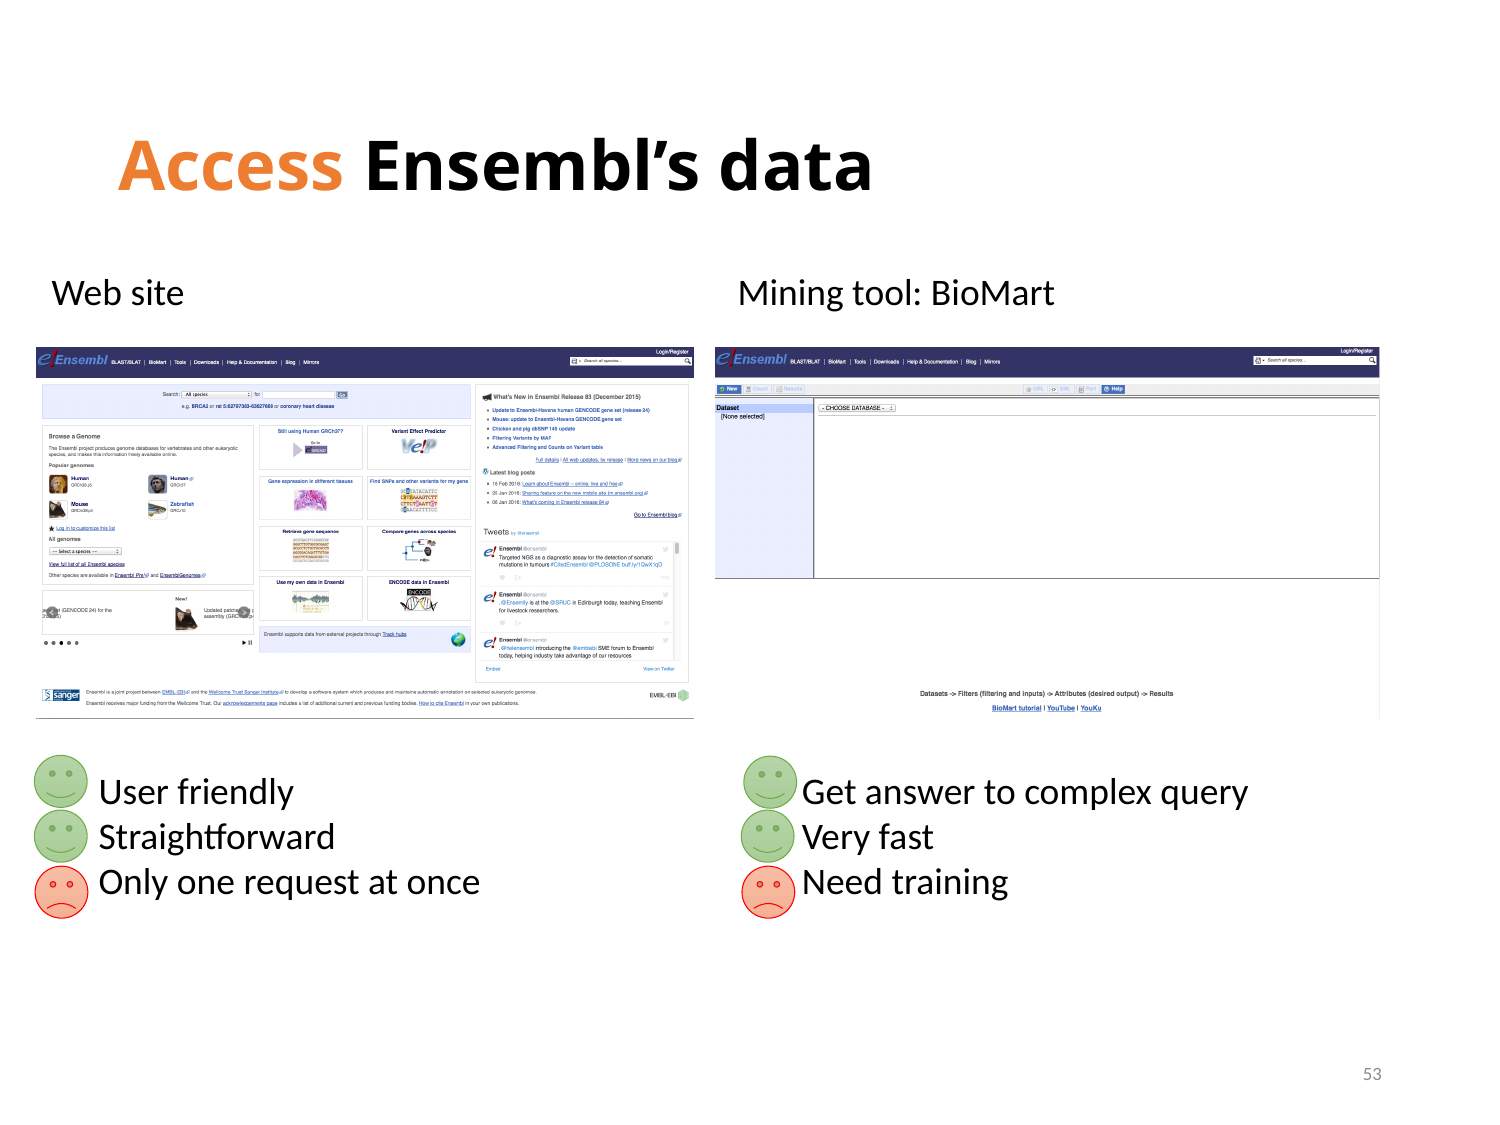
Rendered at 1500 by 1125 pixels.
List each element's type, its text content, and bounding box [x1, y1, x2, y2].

text_box [743, 755, 798, 809]
text_box [33, 809, 88, 863]
text_box User friendly Straightforward Only one request at once [36, 759, 694, 910]
text_box Web site [36, 260, 694, 321]
text_box [740, 809, 795, 863]
text_box [33, 754, 88, 808]
text_box Mining tool: BioMart [723, 260, 1380, 320]
title Access Ensembl’s data [103, 59, 1397, 278]
text_box [34, 865, 89, 919]
picture [36, 347, 694, 719]
text_box Get answer to complex query Very fast Need training [740, 759, 1397, 955]
slide_number 53 [1059, 1042, 1397, 1103]
text_box [741, 865, 796, 919]
picture [715, 347, 1380, 719]
